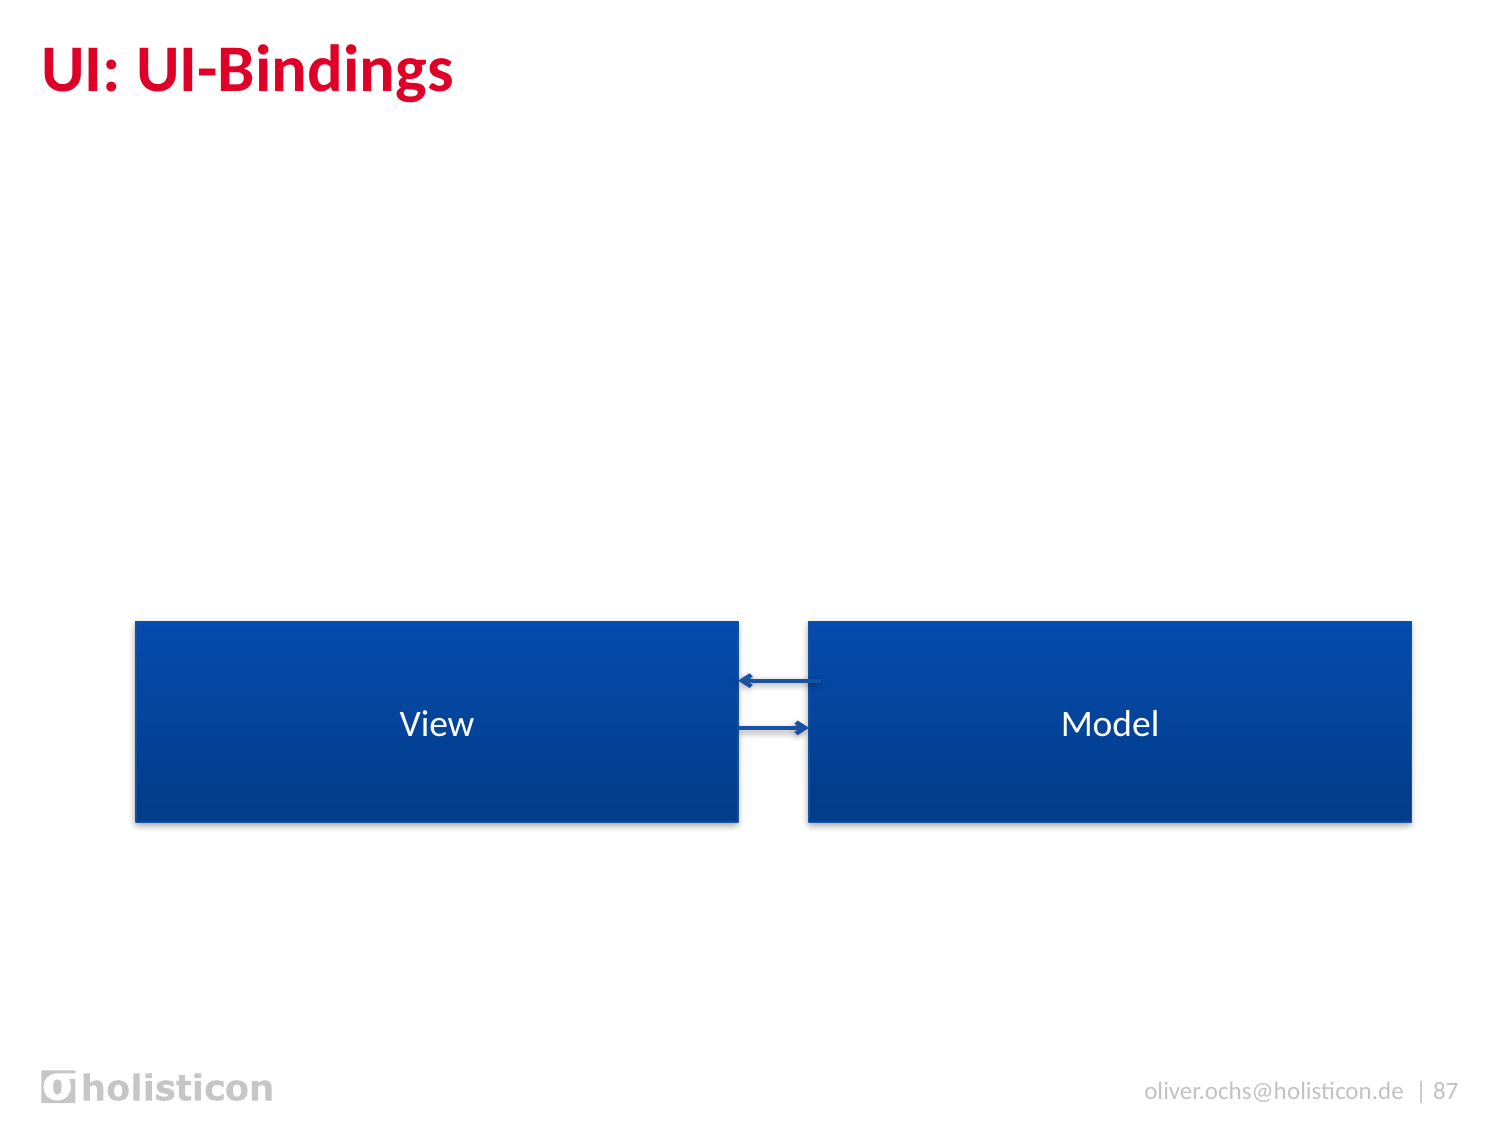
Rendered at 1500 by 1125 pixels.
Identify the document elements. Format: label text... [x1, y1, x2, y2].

text_box Model [808, 621, 1412, 823]
text_box View [135, 621, 739, 823]
title UI: UI-Bindings [41, 24, 1436, 188]
